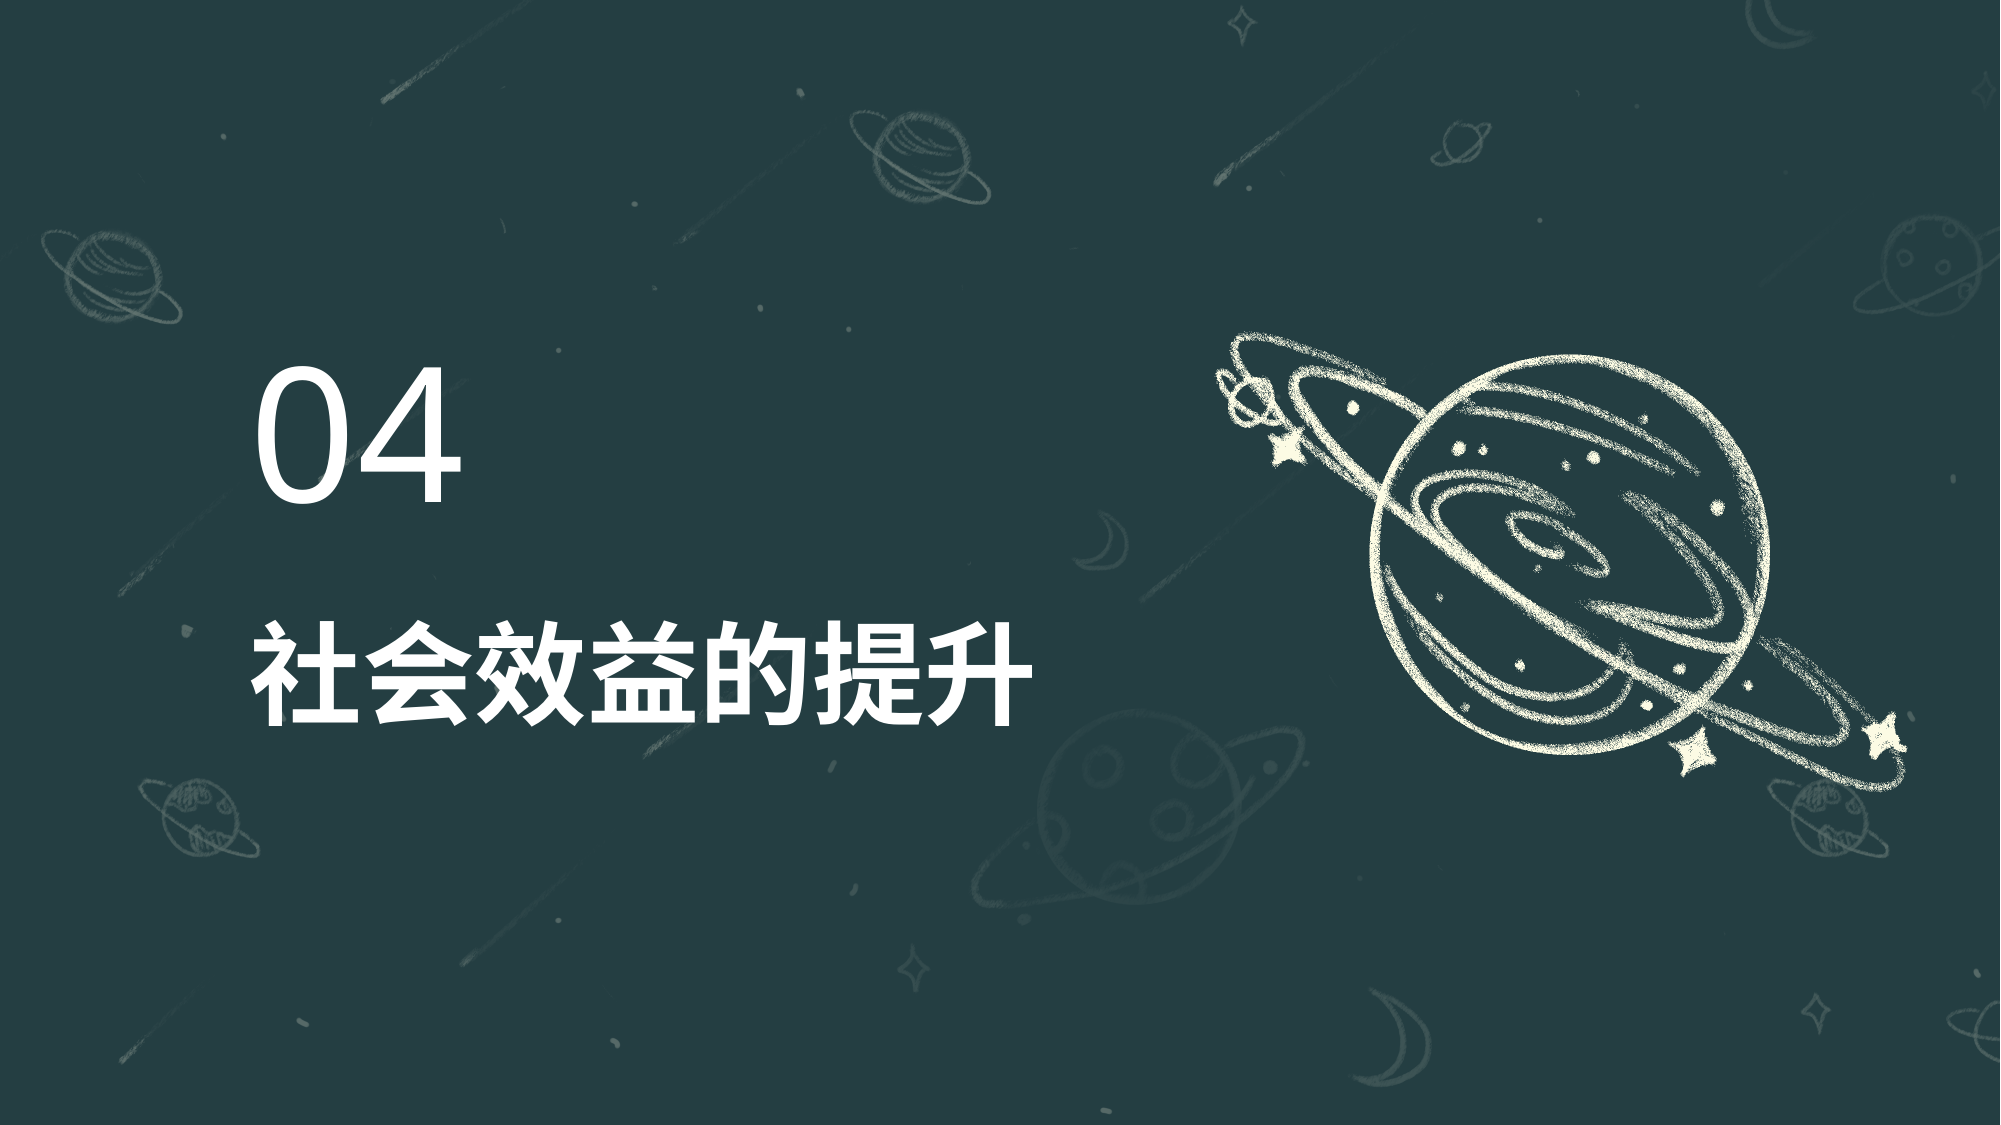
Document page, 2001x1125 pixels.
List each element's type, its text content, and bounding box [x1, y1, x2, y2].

title 社会效益的提升 [249, 549, 1159, 739]
list 04 [249, 178, 1159, 540]
picture [0, 0, 2000, 1125]
